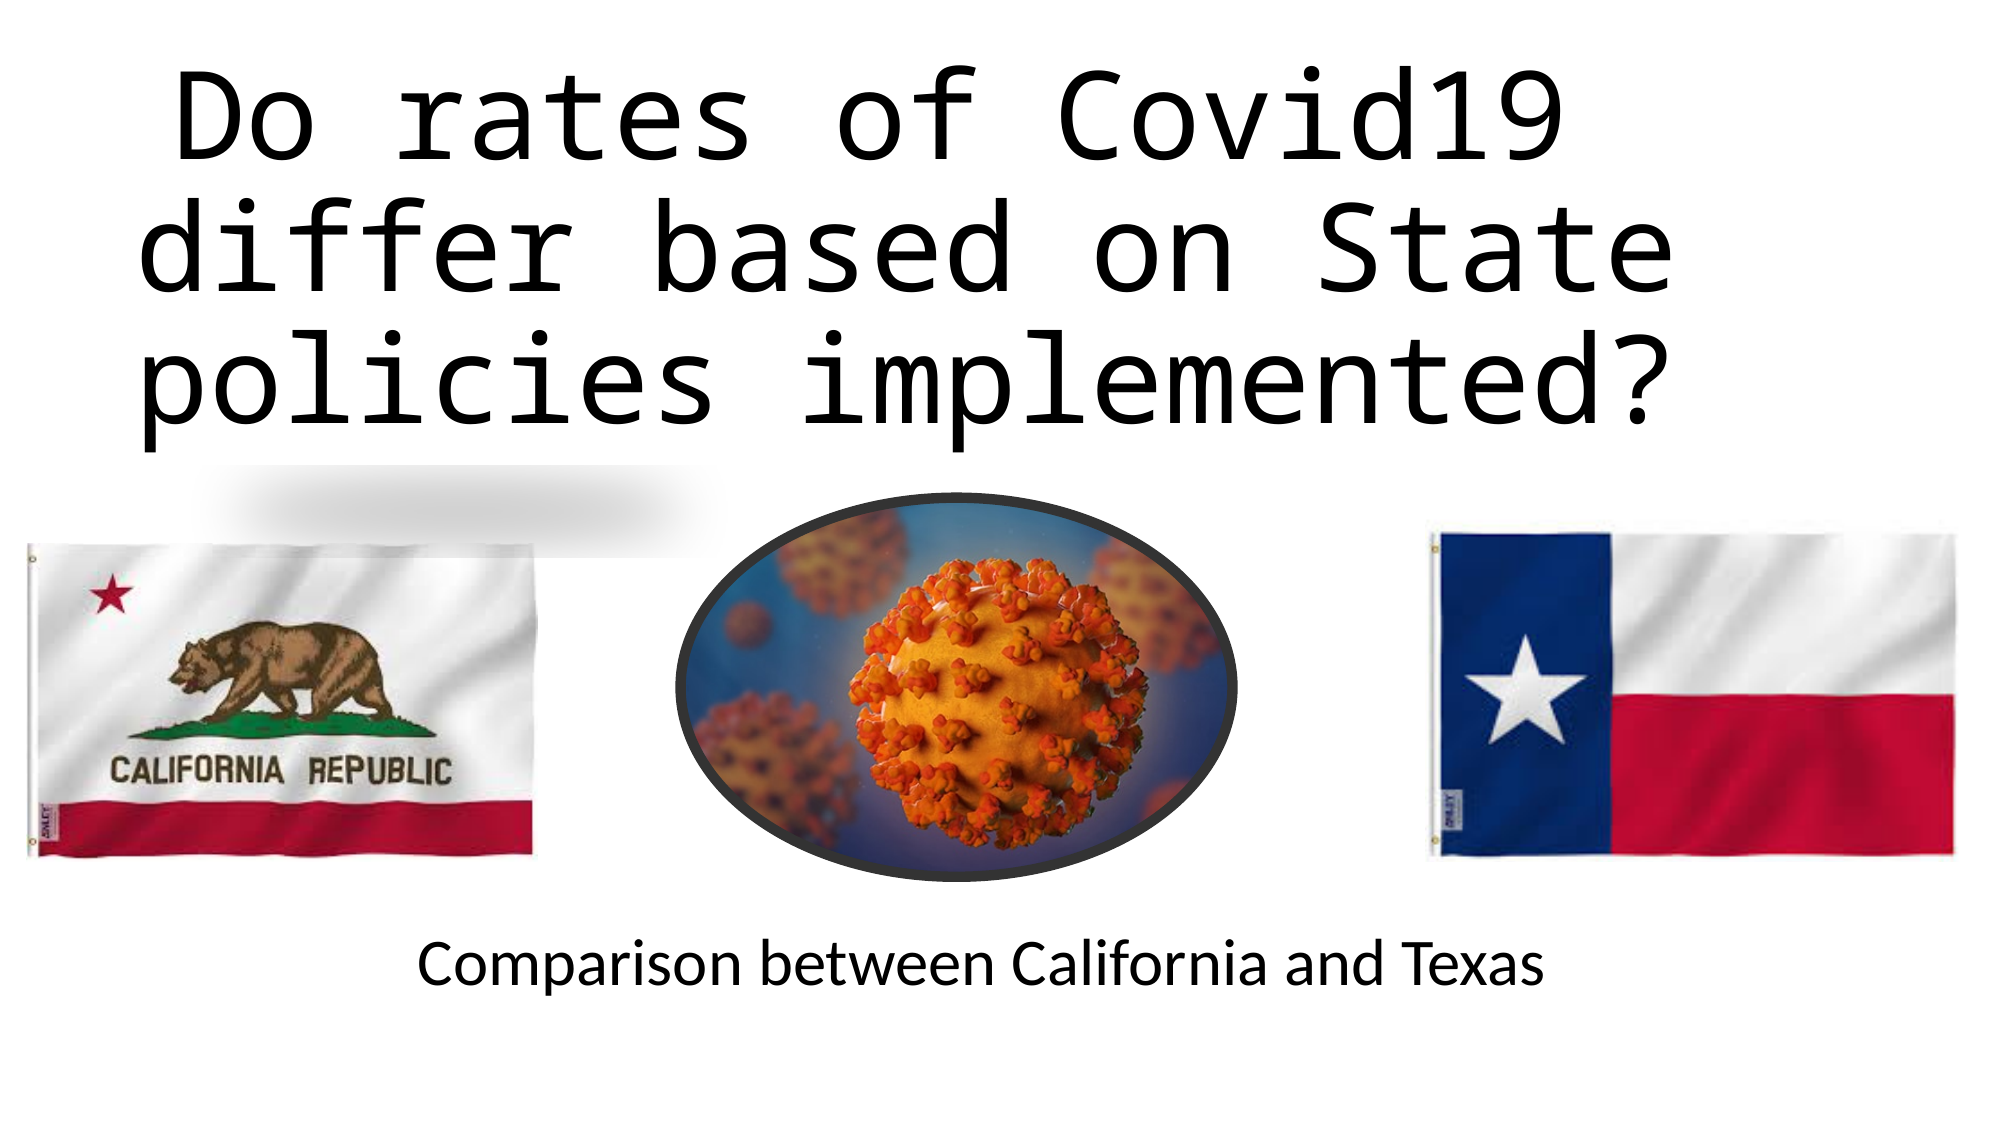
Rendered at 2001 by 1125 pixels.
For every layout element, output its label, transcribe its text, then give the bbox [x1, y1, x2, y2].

picture [1424, 513, 1961, 862]
picture [680, 497, 1233, 877]
title Do rates of Covid19 differ based on State policies implemented? [96, 44, 1718, 605]
text_box Comparison between California and Texas [402, 911, 1598, 1007]
picture [26, 543, 538, 862]
